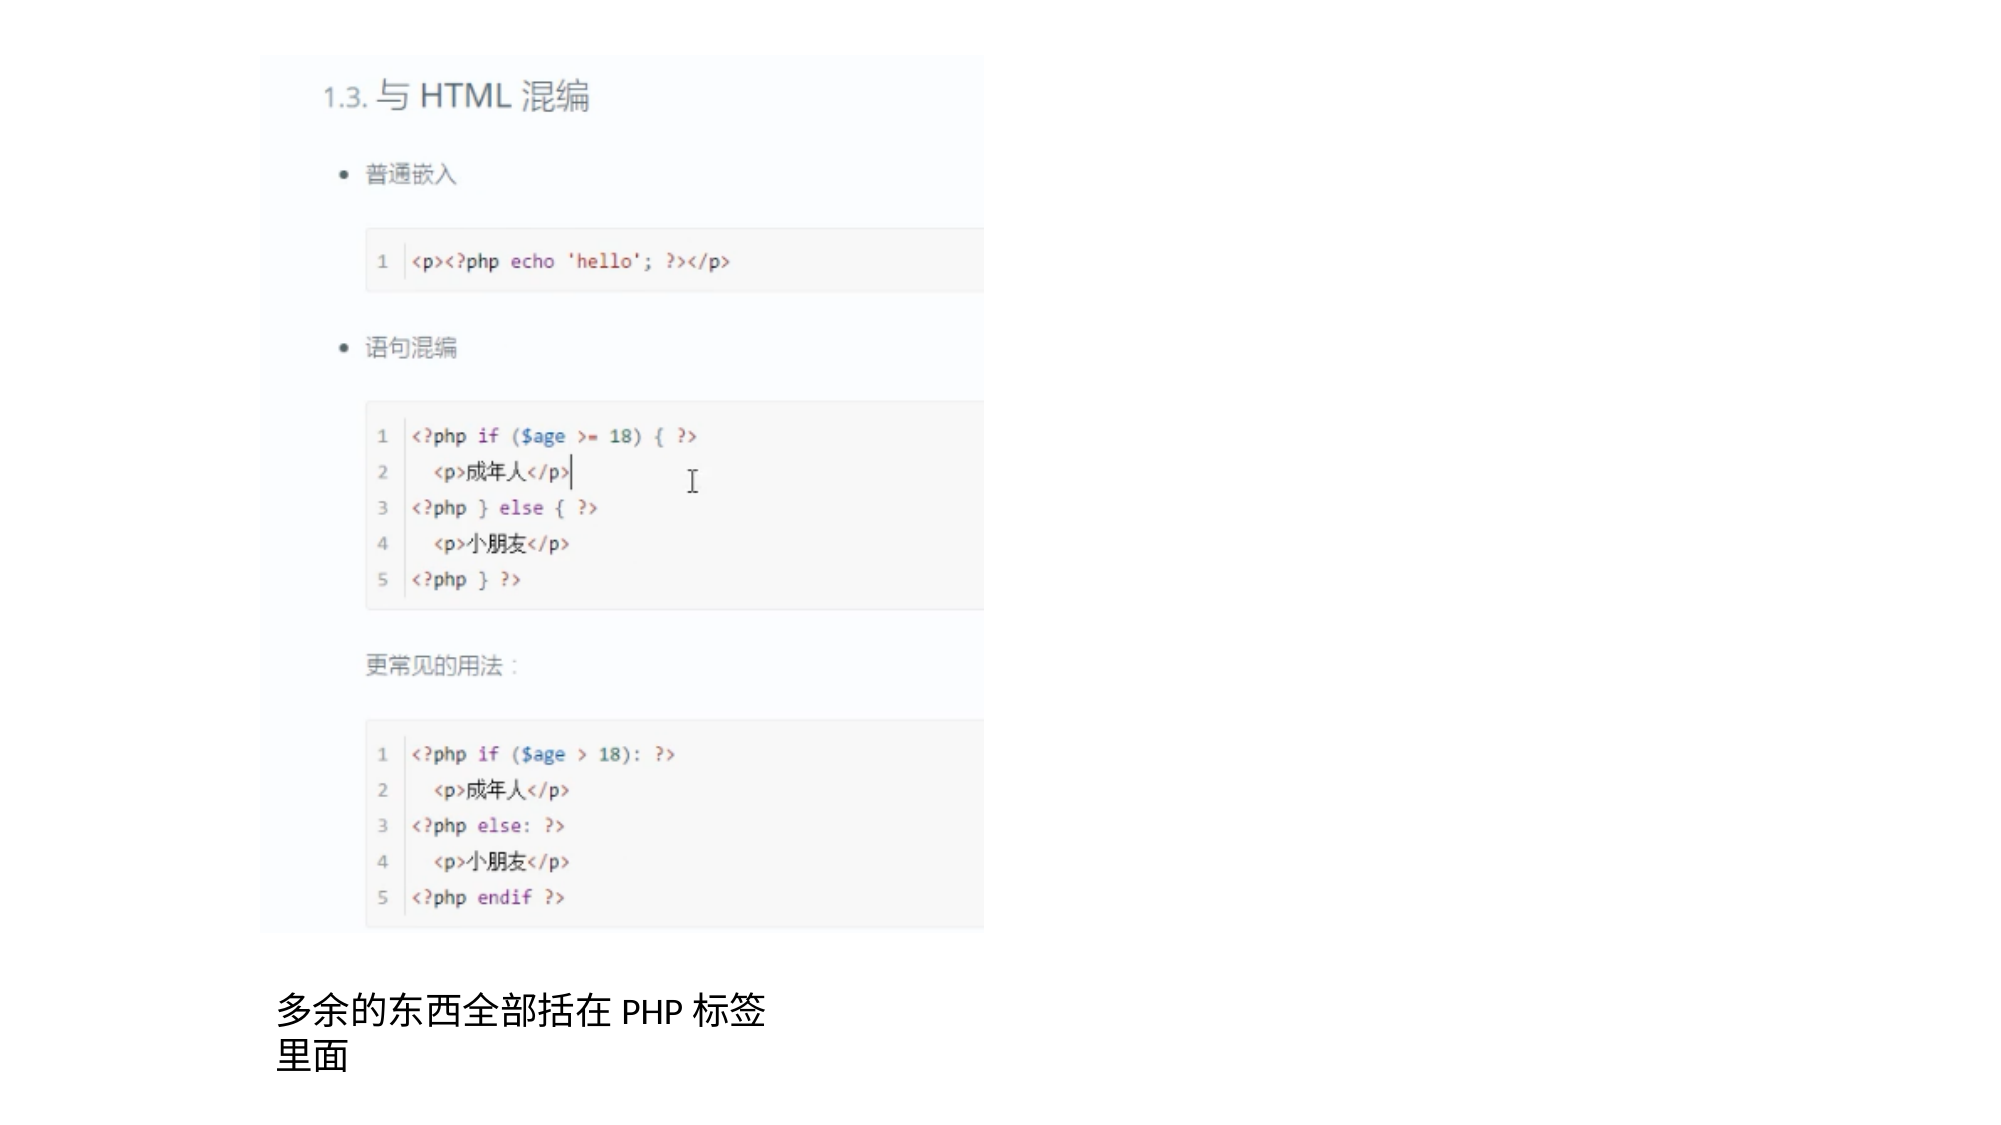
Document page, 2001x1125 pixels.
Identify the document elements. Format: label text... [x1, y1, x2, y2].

picture [260, 55, 984, 933]
text_box 多余的东西全部括在PHP标签里面 [260, 979, 800, 1085]
